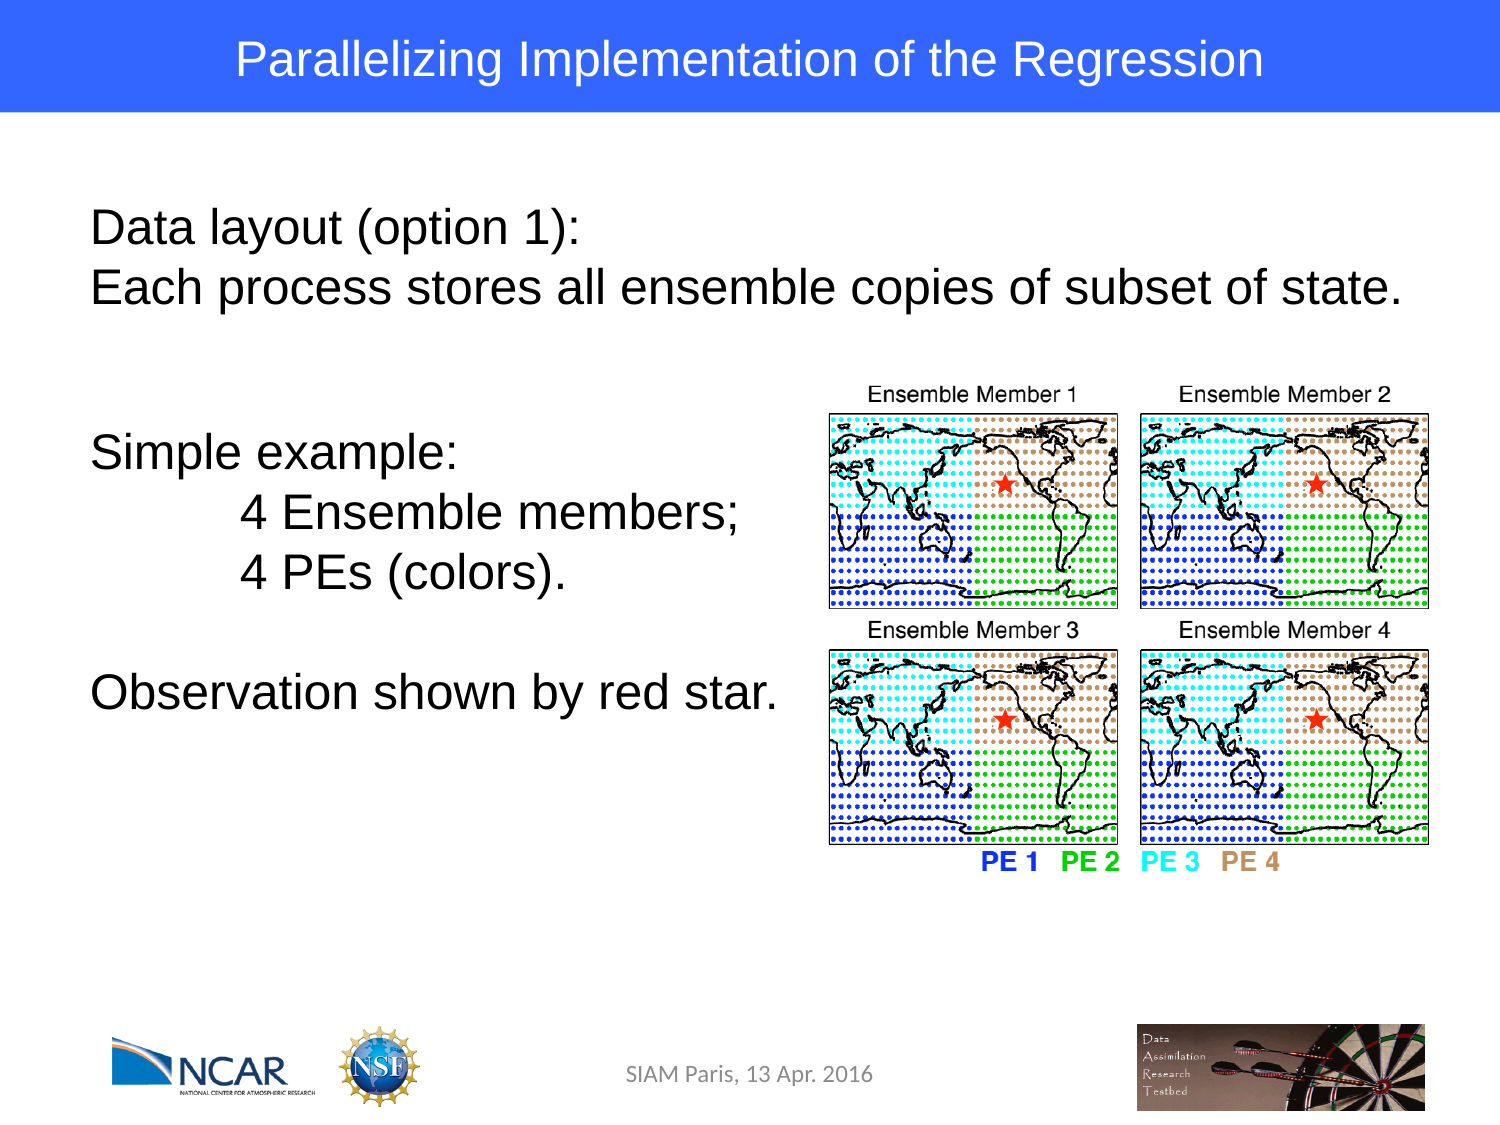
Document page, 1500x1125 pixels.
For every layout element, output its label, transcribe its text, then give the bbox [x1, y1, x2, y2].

picture [824, 374, 1433, 873]
footer SIAM Paris, 13 Apr. 2016 [512, 1042, 988, 1103]
picture [112, 1037, 315, 1095]
text_box Data layout (option 1): Each process stores all ensemble copies of subset of state. [74, 187, 1425, 323]
picture [1137, 1024, 1425, 1111]
text_box Simple example: 4 Ensemble members; 4 PEs (colors). Observation shown by red star. [75, 412, 800, 728]
picture [337, 1024, 421, 1108]
title Parallelizing Implementation of the Regression [0, 0, 1500, 113]
